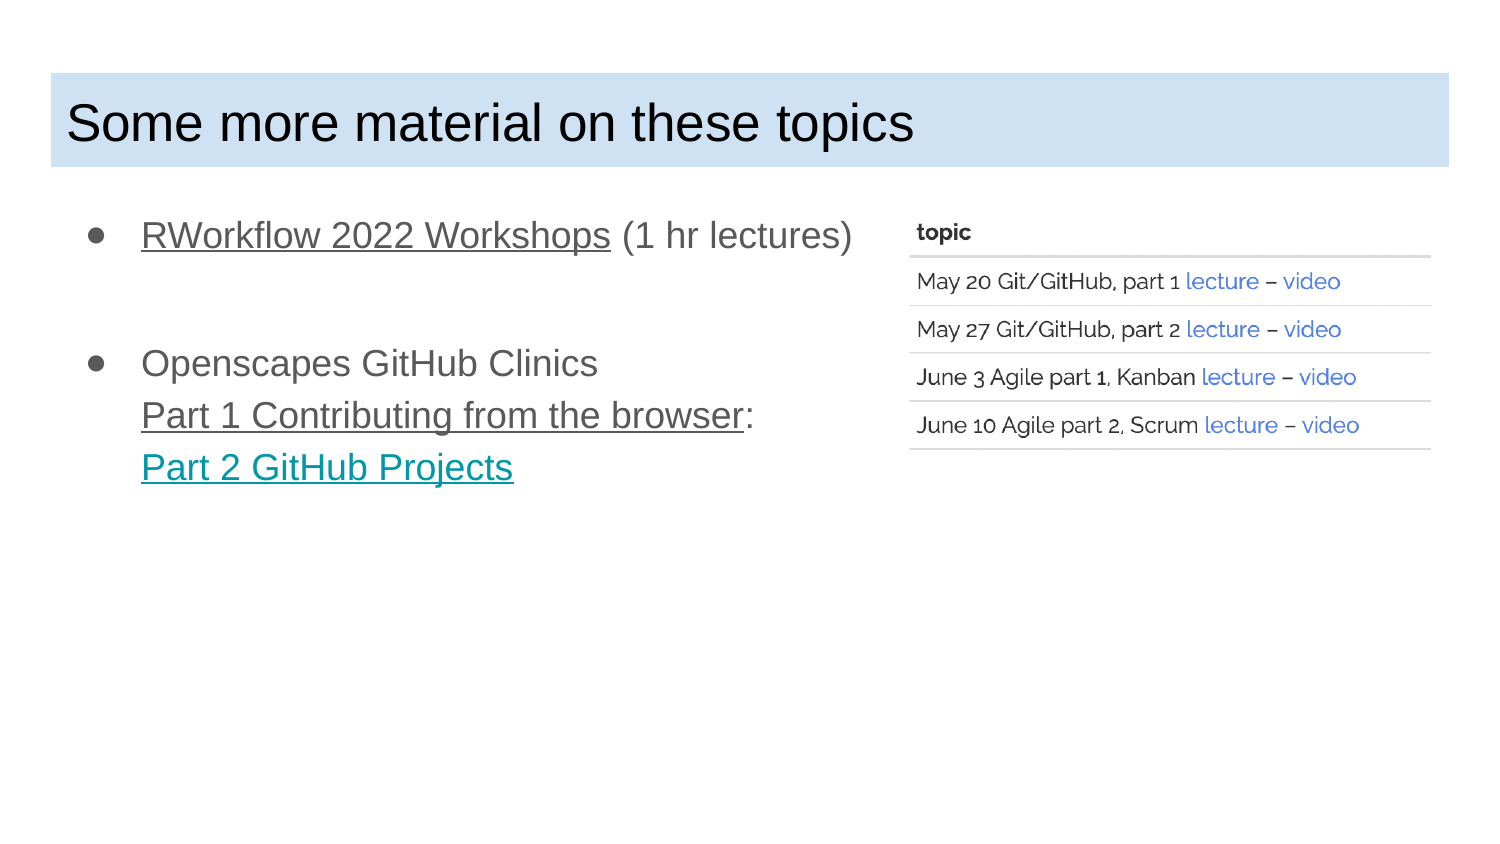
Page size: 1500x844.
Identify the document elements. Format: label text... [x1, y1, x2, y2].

picture [888, 204, 1432, 461]
list RWorkflow 2022 Workshops (1 hr lectures) Openscapes GitHub Clinics Part 1 Contributing from the browser: Part 2 GitHub Projects https://youtu.be/OkDkmMLdBD4 [51, 189, 1449, 750]
title Some more material on these topics [51, 72, 1449, 167]
